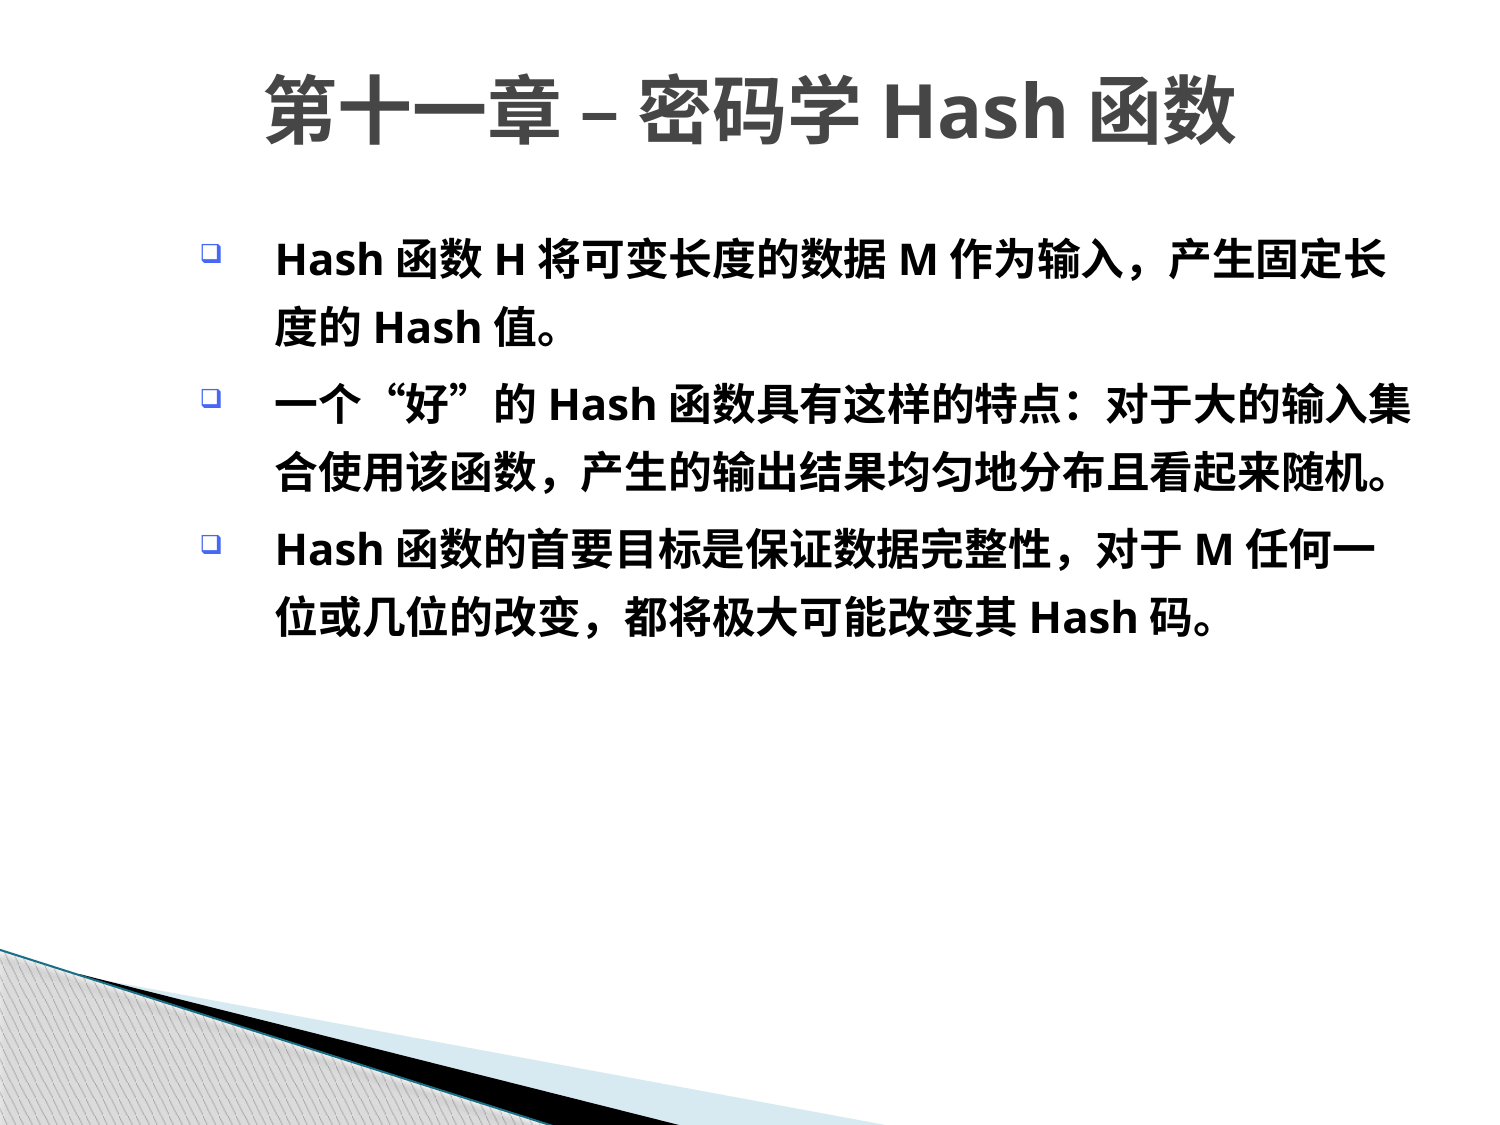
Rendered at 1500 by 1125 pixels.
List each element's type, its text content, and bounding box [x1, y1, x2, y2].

title 第十一章 – 密码学Hash函数 [75, 56, 1425, 161]
